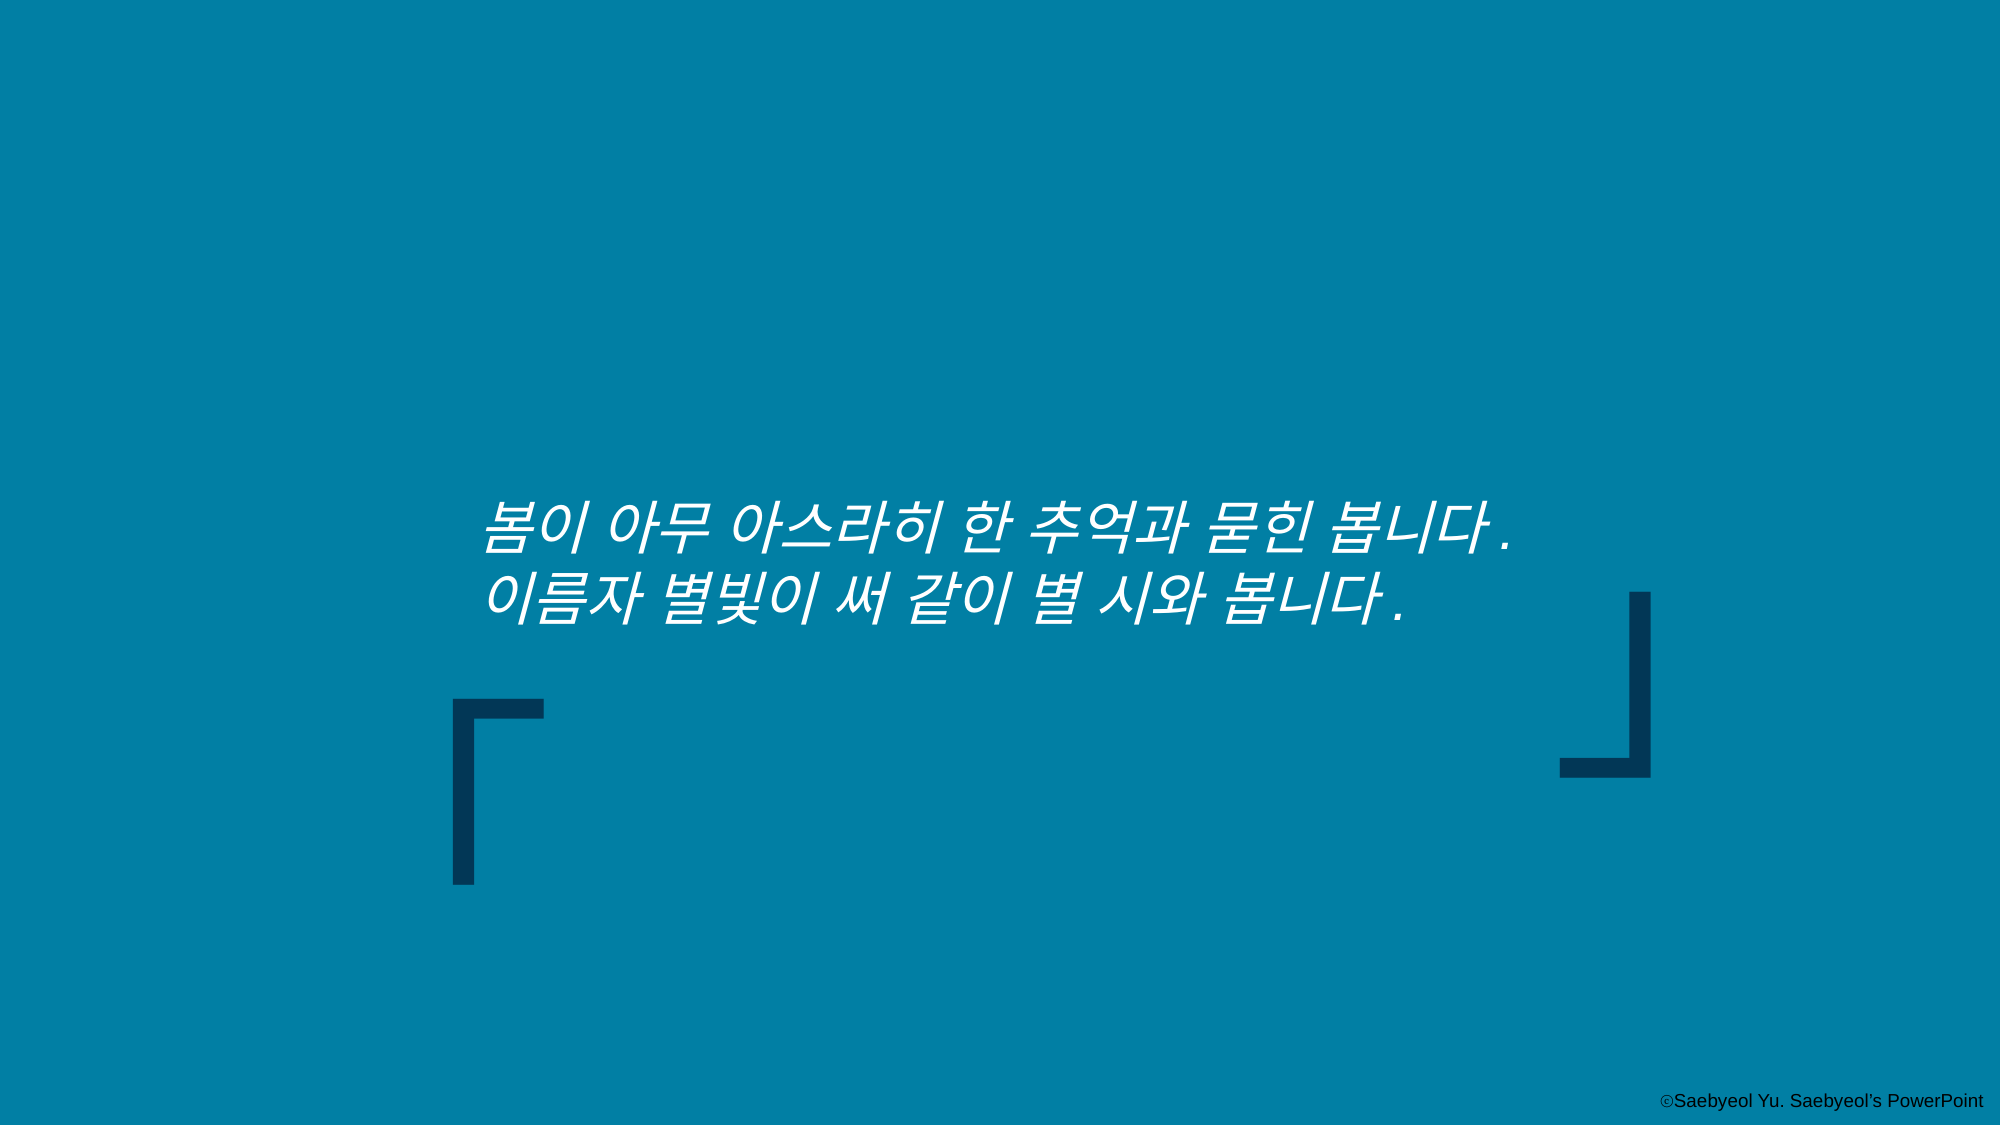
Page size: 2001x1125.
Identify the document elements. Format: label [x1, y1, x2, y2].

text_box [251, 302, 1749, 823]
